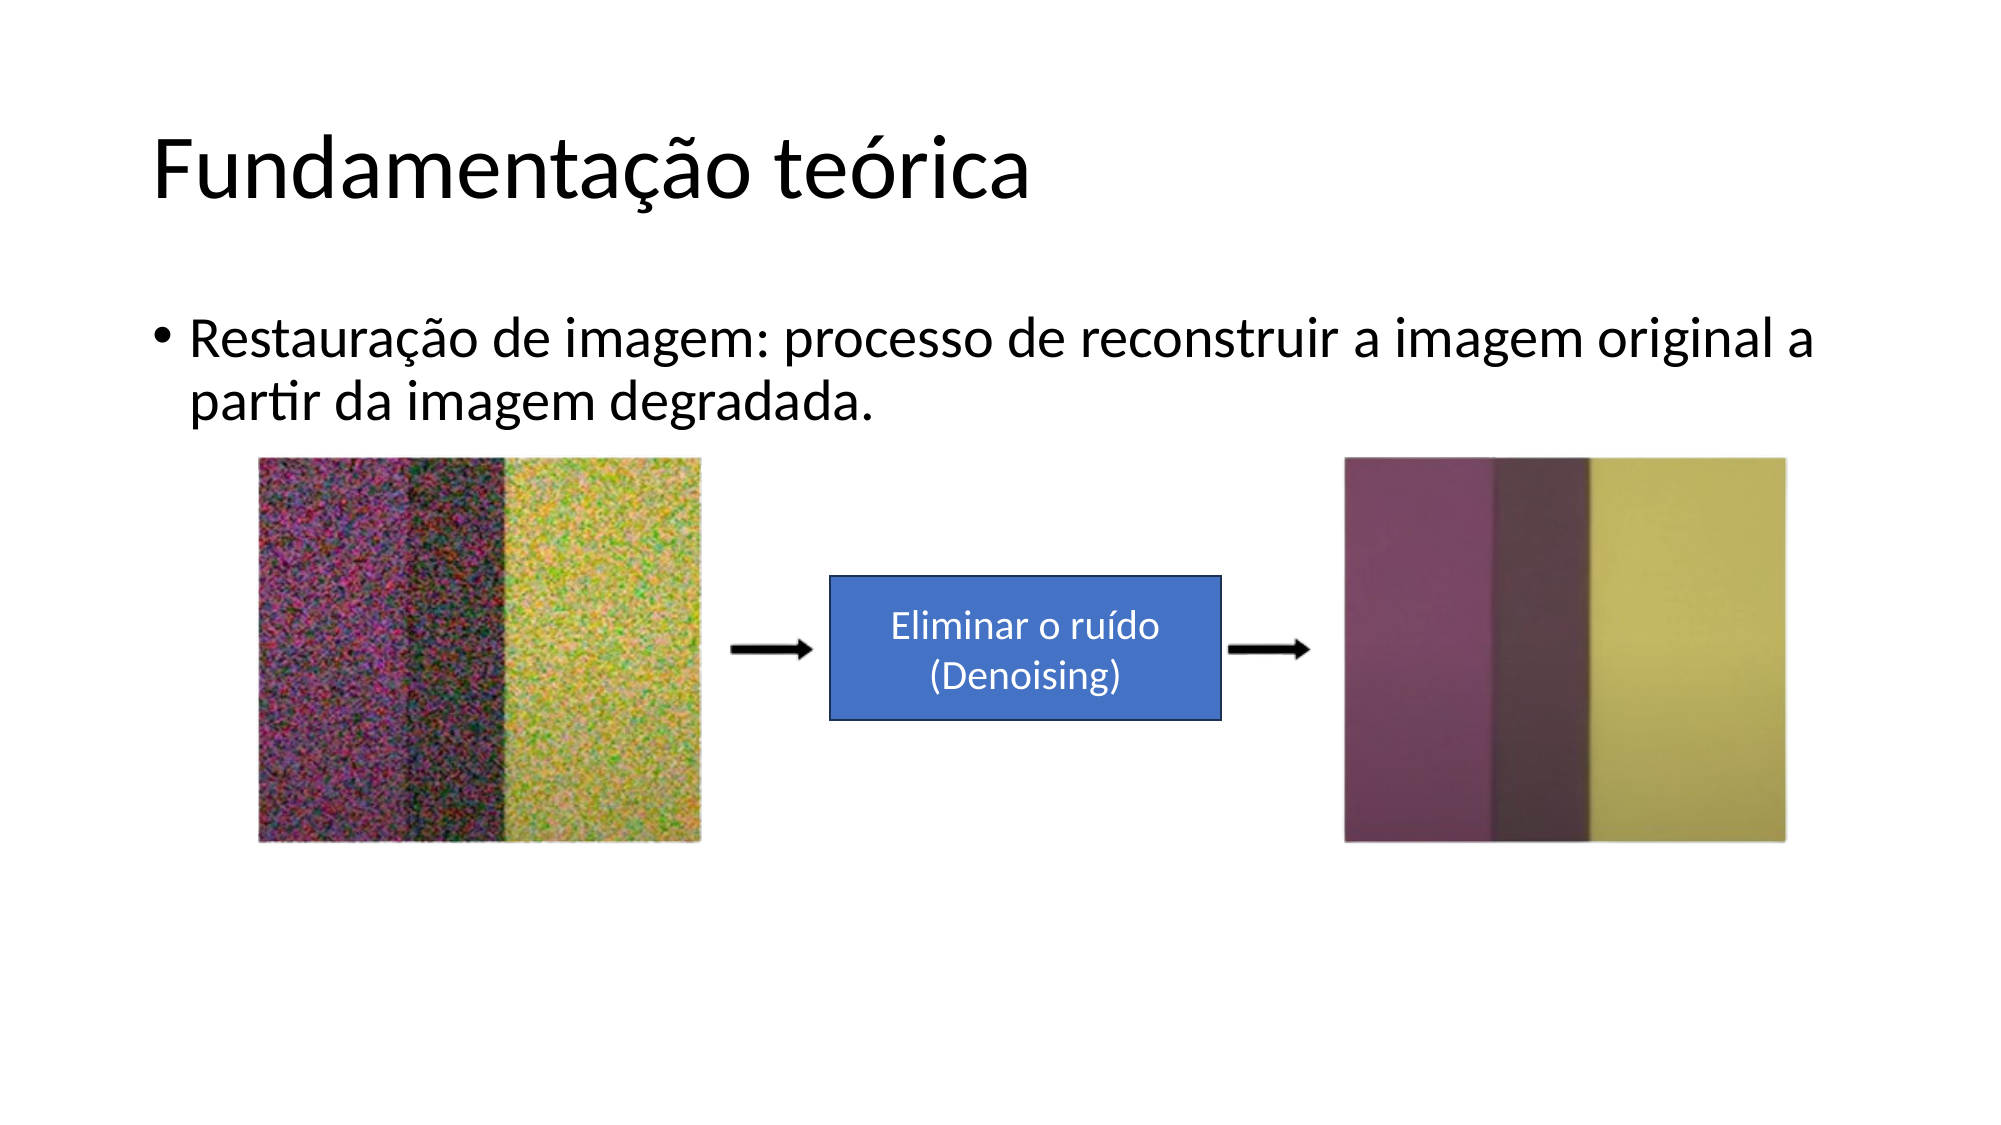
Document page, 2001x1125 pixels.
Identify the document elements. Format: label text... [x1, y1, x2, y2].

title Fundamentação teórica [137, 59, 1863, 278]
picture [248, 445, 1802, 851]
list Restauração de imagem: processo de reconstruir a imagem original a partir da imagem degradada. [137, 299, 1863, 1014]
